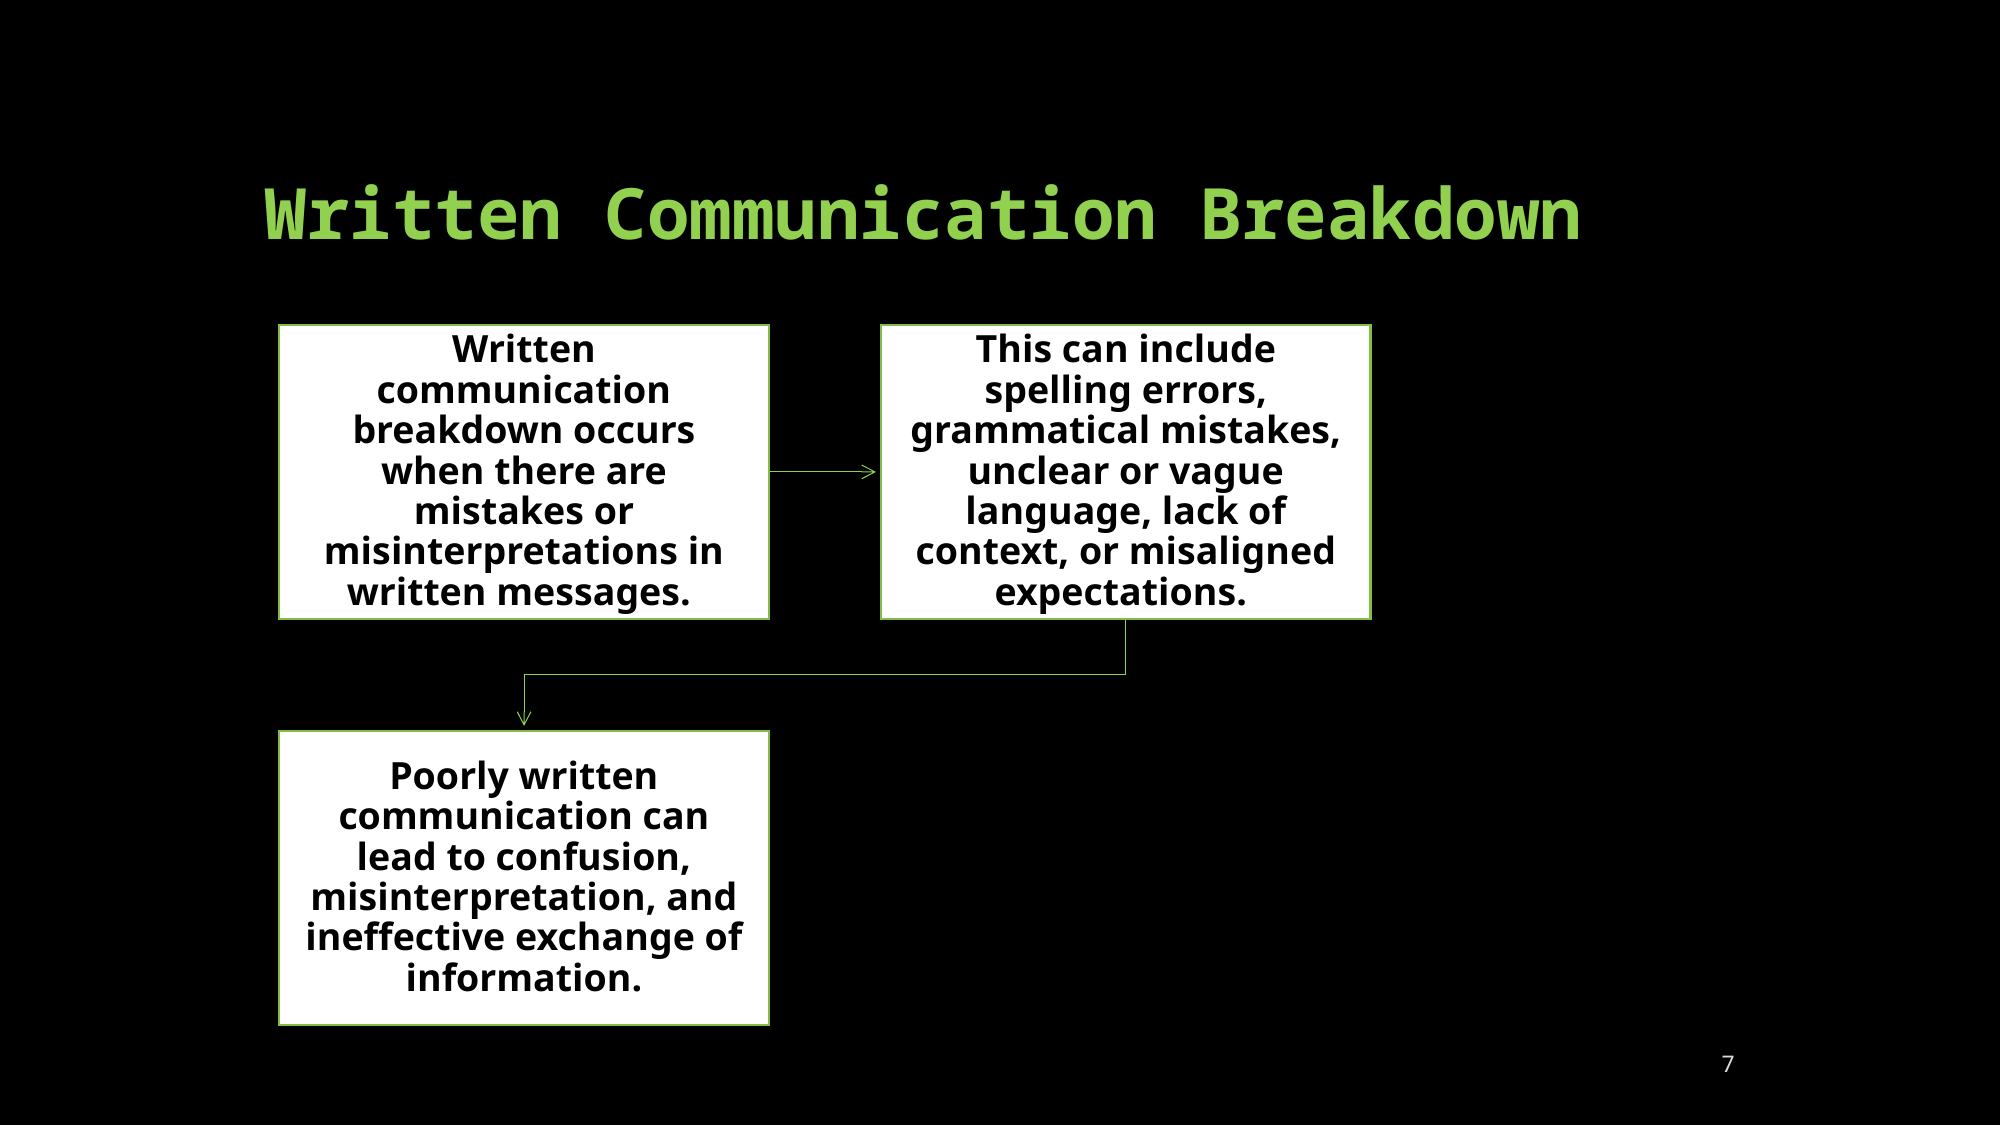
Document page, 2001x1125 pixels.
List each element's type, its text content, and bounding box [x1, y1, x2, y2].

title Written Communication Breakdown [249, 75, 1750, 263]
slide_number 7 [1612, 1043, 1750, 1086]
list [74, 324, 1575, 1025]
